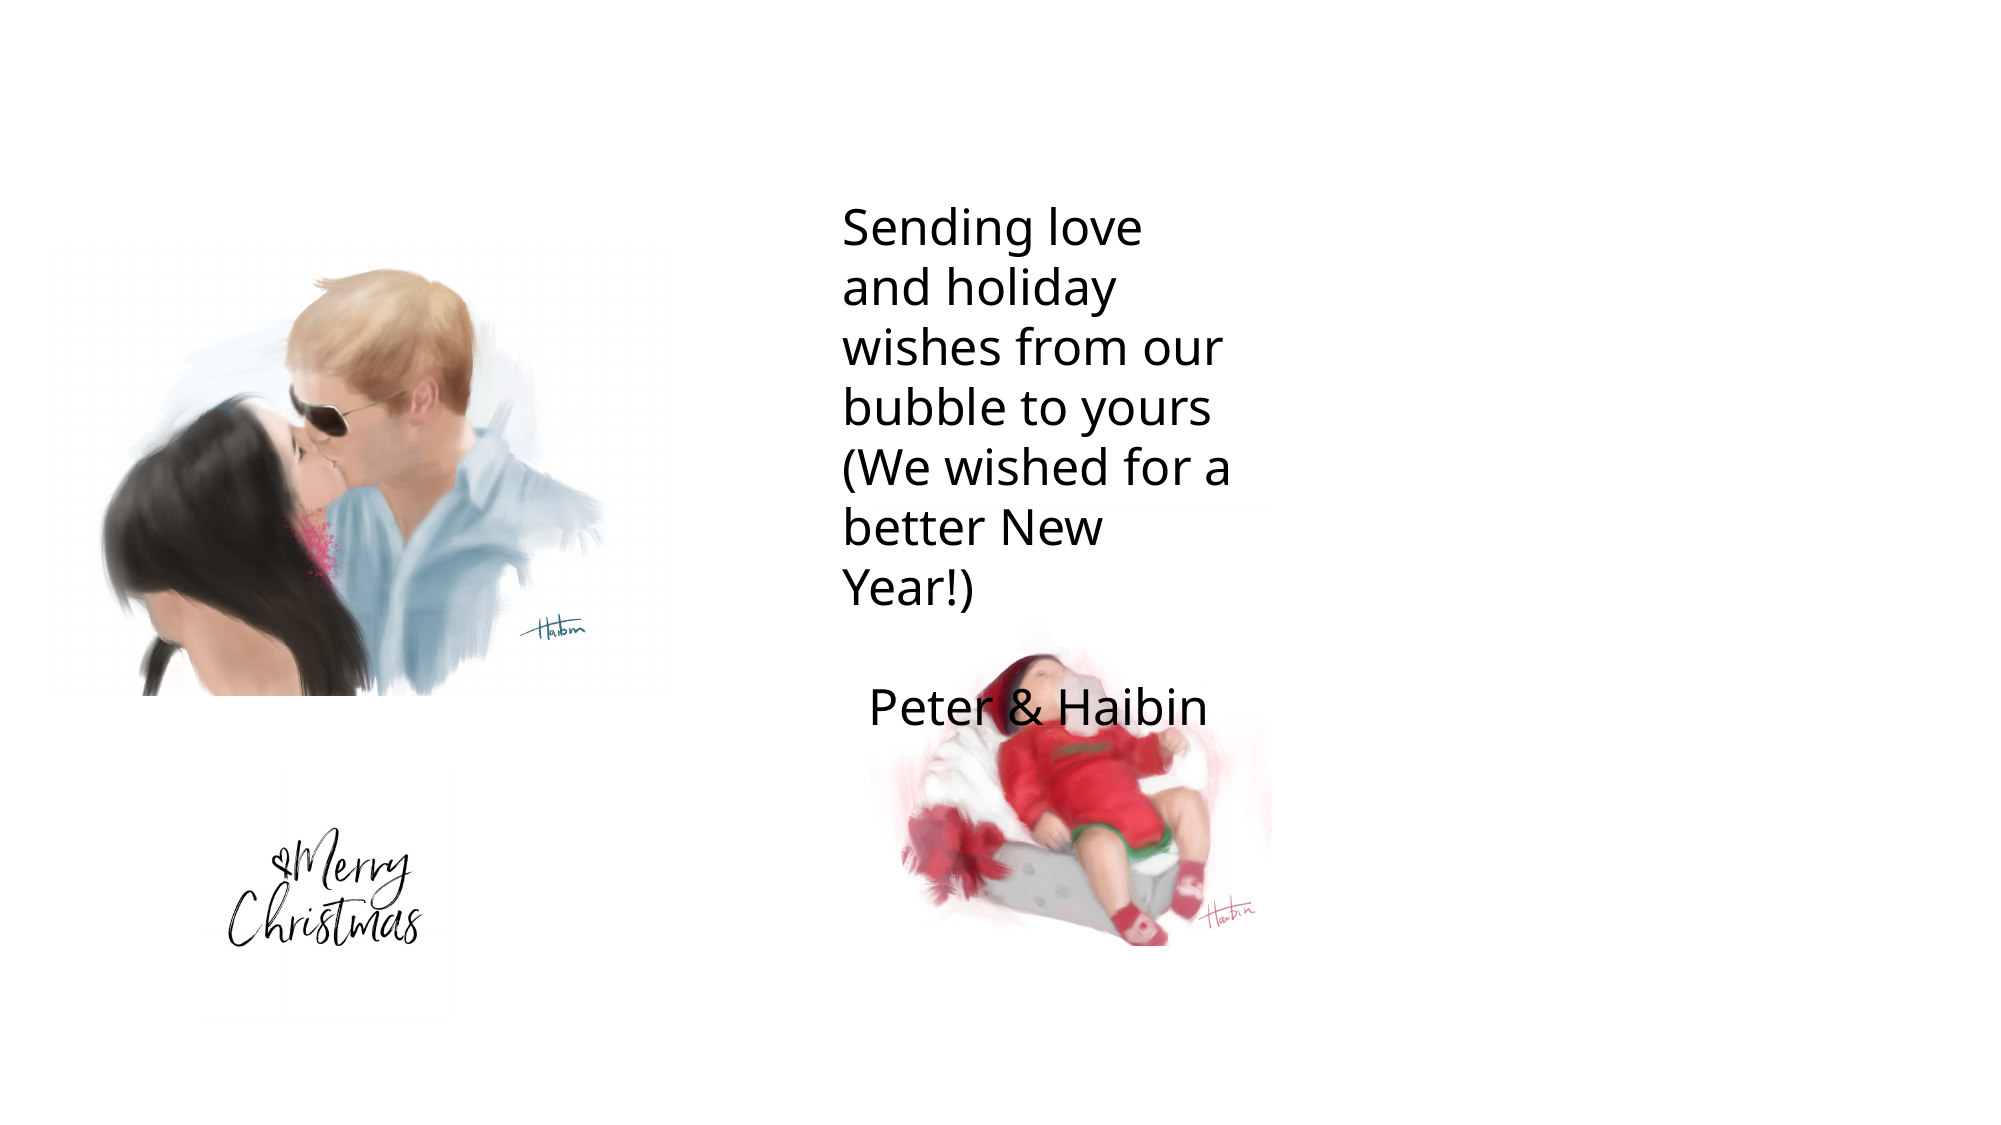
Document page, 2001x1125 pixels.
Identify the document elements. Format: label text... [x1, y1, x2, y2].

picture [871, 508, 1272, 946]
picture [199, 766, 452, 1019]
picture [50, 245, 670, 696]
text_box Sending love and holiday wishes from our bubble to yours (We wished for a better New Year!) Peter & Haibin [828, 188, 1259, 743]
